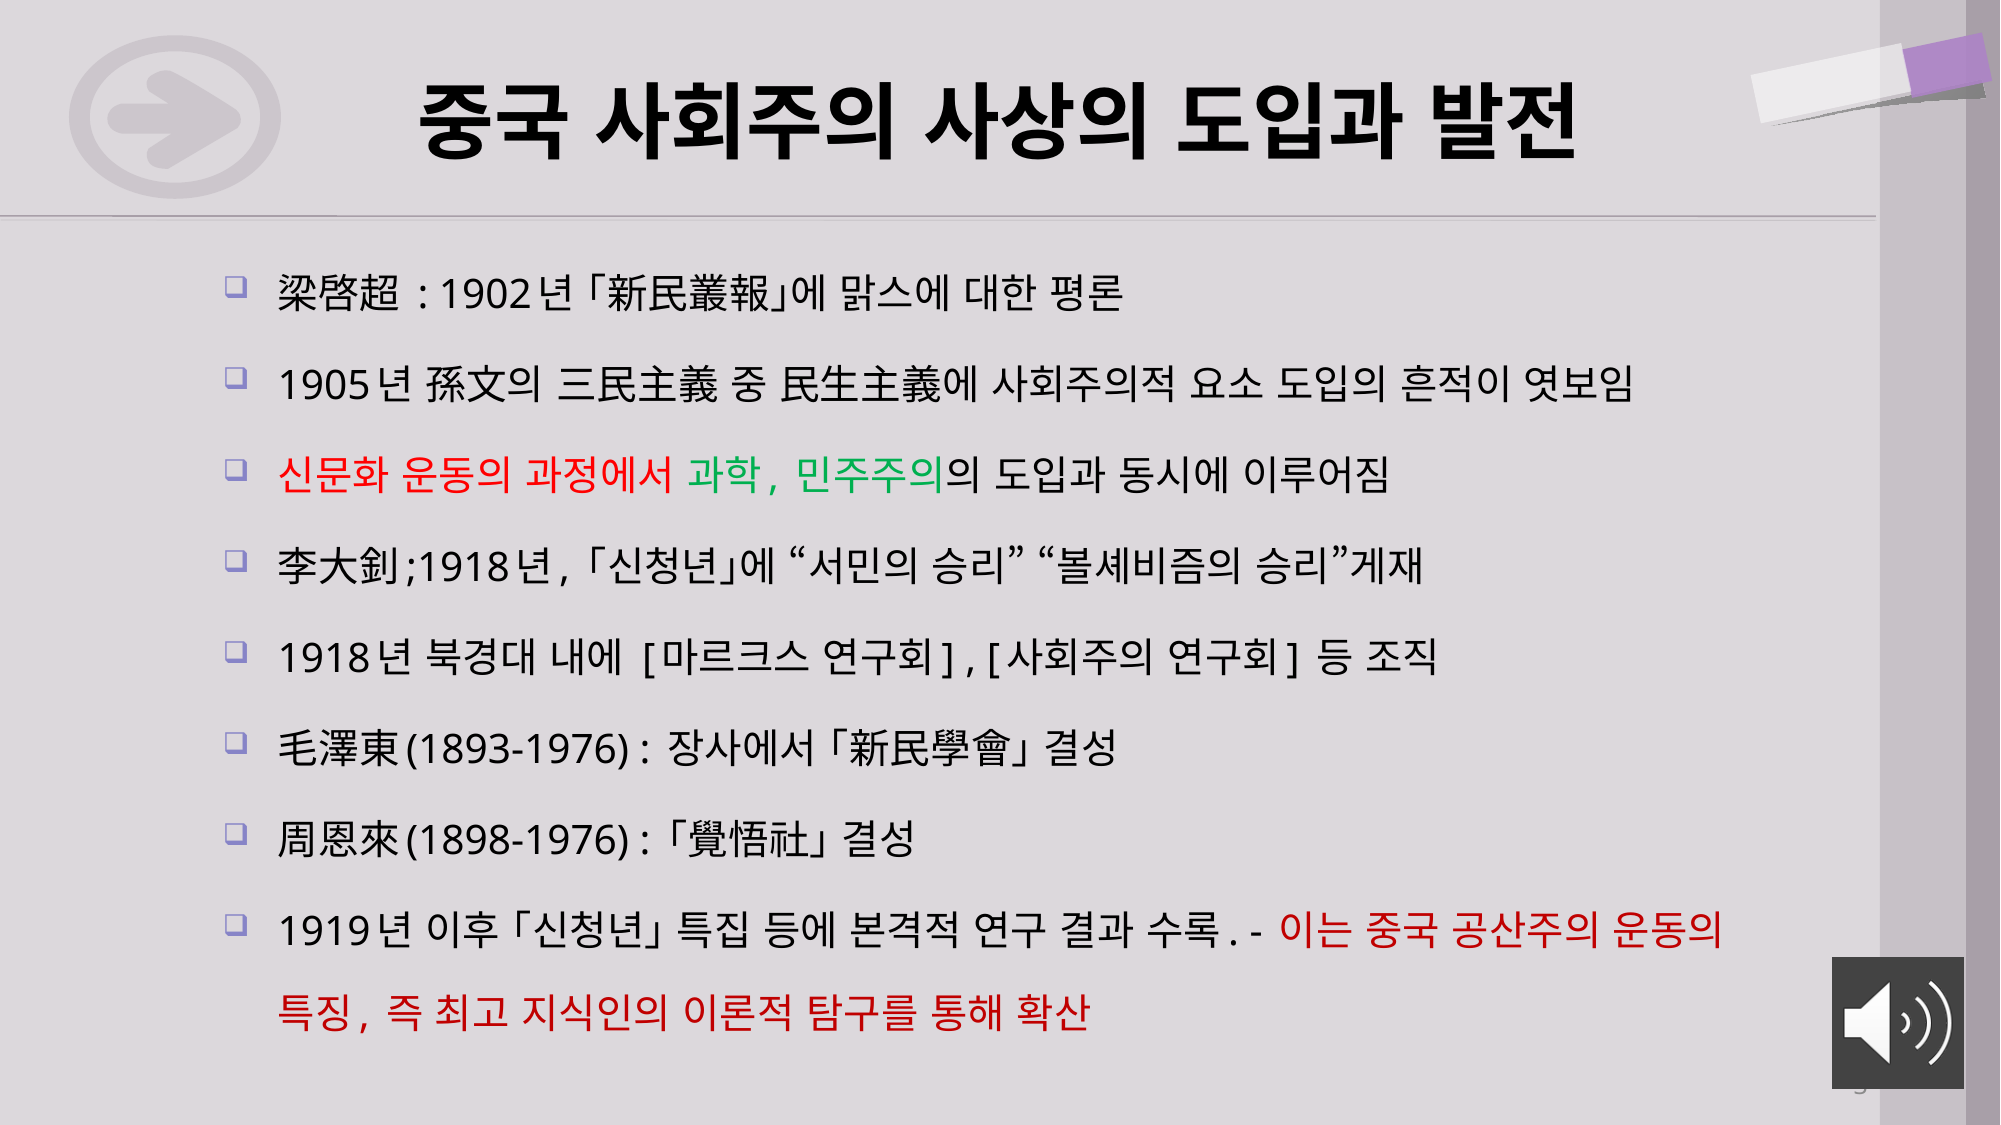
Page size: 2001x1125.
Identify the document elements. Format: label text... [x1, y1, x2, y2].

picture [1830, 955, 1965, 1090]
slide_number 3 [1416, 1061, 1883, 1112]
title 중국 사회주의 사상의 도입과 발전 [99, 24, 1900, 213]
list 梁啓超 : 1902년 ｢新民叢報｣에 맑스에 대한 평론 1905년 孫文의 三民主義 중 民生主義에 사회주의적 요소 도입의 흔적이 엿보임 신문화 운동의 과정에서 과학, 민주주의의 도입과 동시에 이루어짐 李大釗;1918년, ｢신청년｣에 “서민의 승리” “볼셰비즘의 승리”게재 1918년 북경대 내에 [마르크스 연구회] , [사회주의 연구회] 등 조직 毛澤東(1893-1976) : 장사에서 ｢新民學會｣ 결성 周恩來(1898-1976) : ｢覺悟社｣ 결성 1919년 이후 ｢신청년｣ 특집 등에 본격적 연구 결과 수록. - 이는 중국 공산주의 운동의 특징, 즉 최고 지식인의 이론적 탐구를 통해 확산 [207, 225, 1745, 1049]
